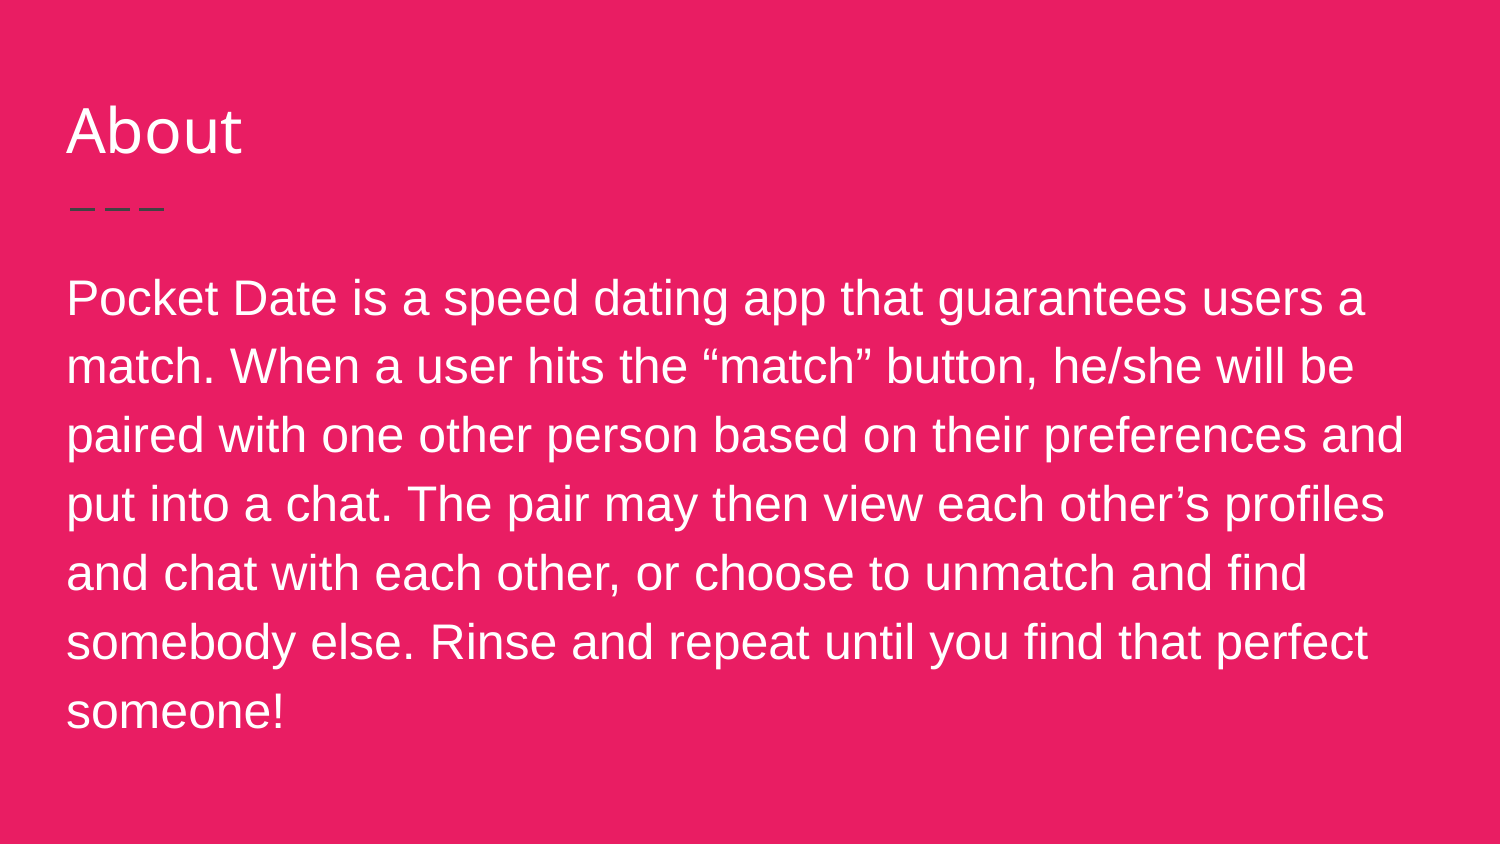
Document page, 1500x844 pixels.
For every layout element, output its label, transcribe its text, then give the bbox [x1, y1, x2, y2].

list Pocket Date is a speed dating app that guarantees users a match. When a user hits the “match” button, he/she will be paired with one other person based on their preferences and put into a chat. The pair may then view each other’s profiles and chat with each other, or choose to unmatch and find somebody else. Rinse and repeat until you find that perfect someone! [51, 240, 1449, 750]
title About [51, 61, 1449, 182]
